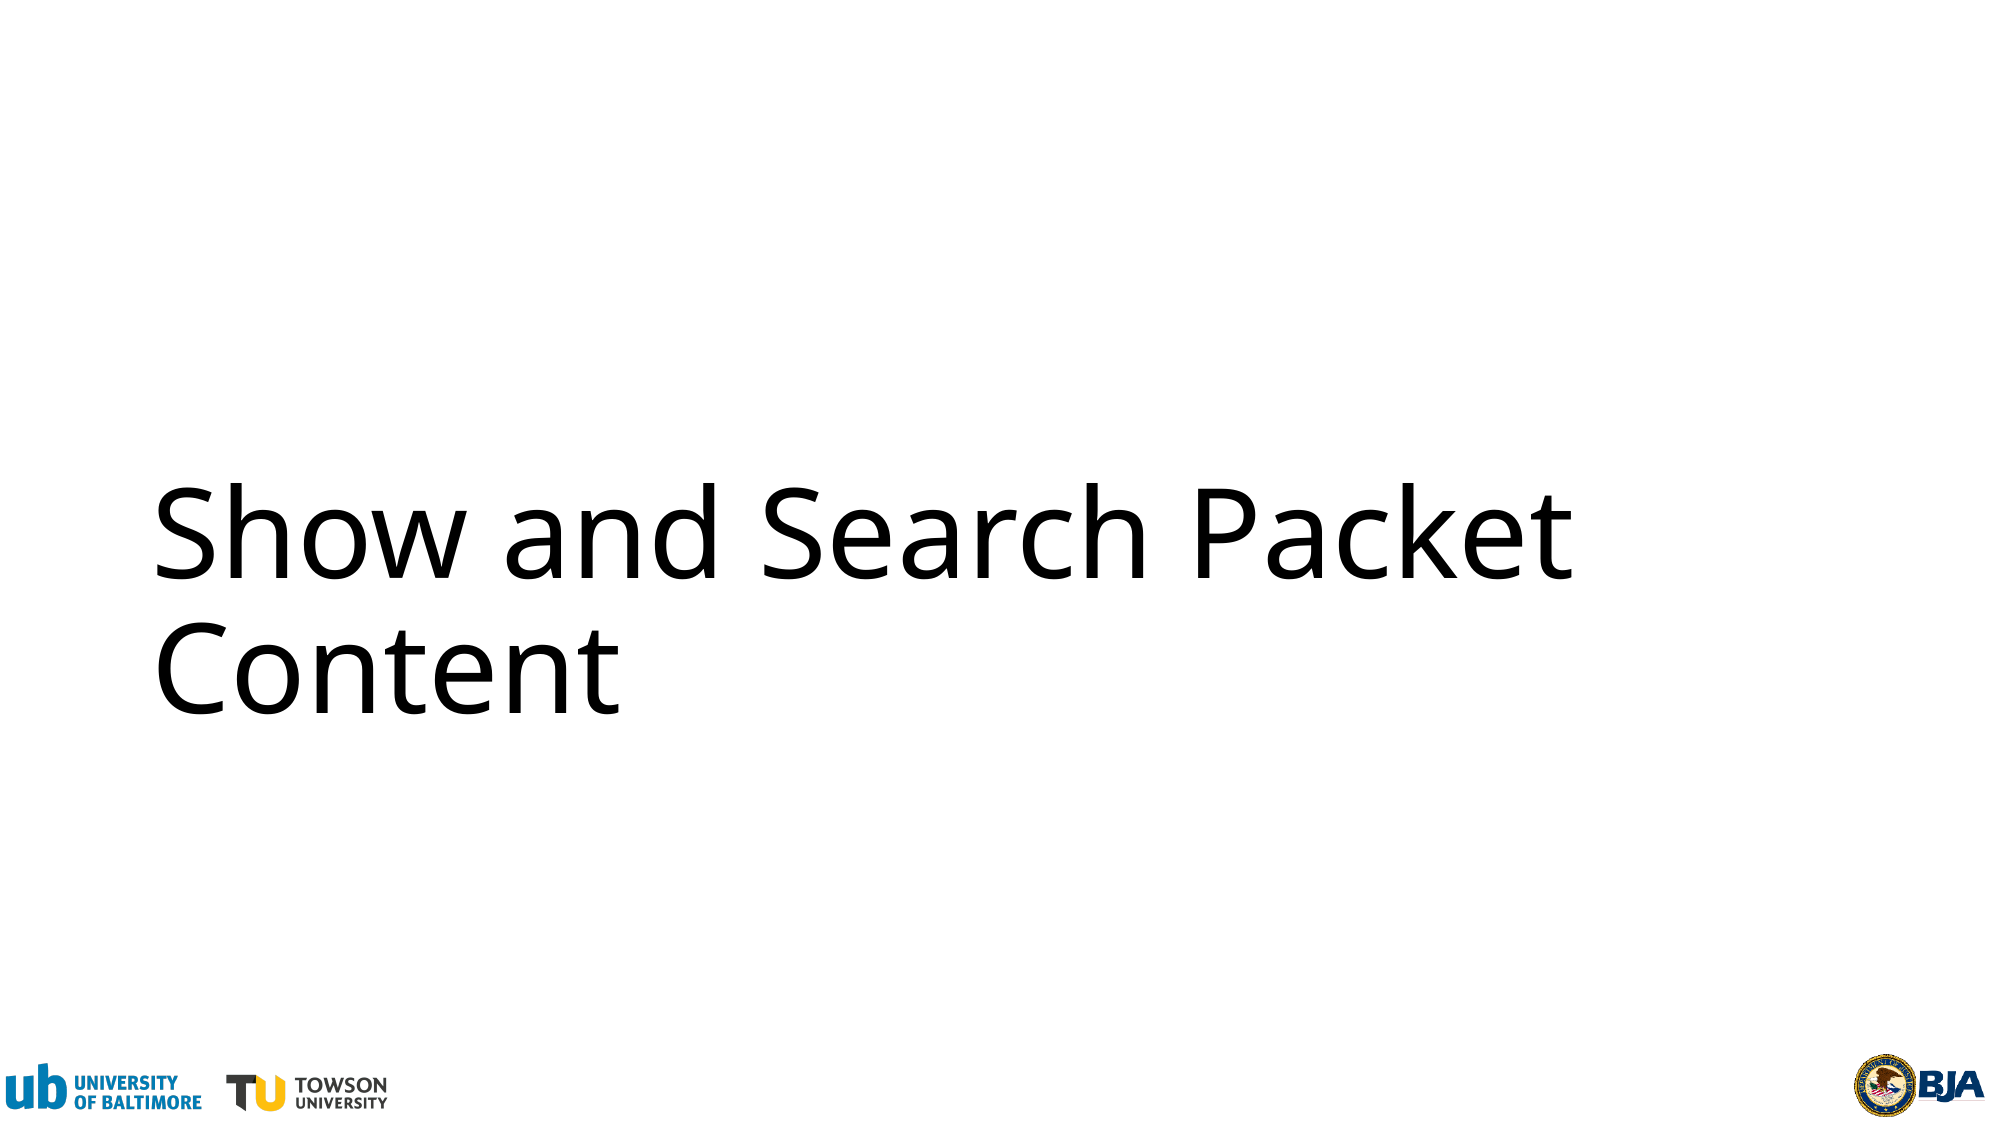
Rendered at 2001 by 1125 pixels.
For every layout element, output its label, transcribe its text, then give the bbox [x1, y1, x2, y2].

picture [1854, 1054, 1986, 1117]
title Show and Search Packet Content [136, 280, 1862, 749]
picture [0, 1031, 407, 1125]
